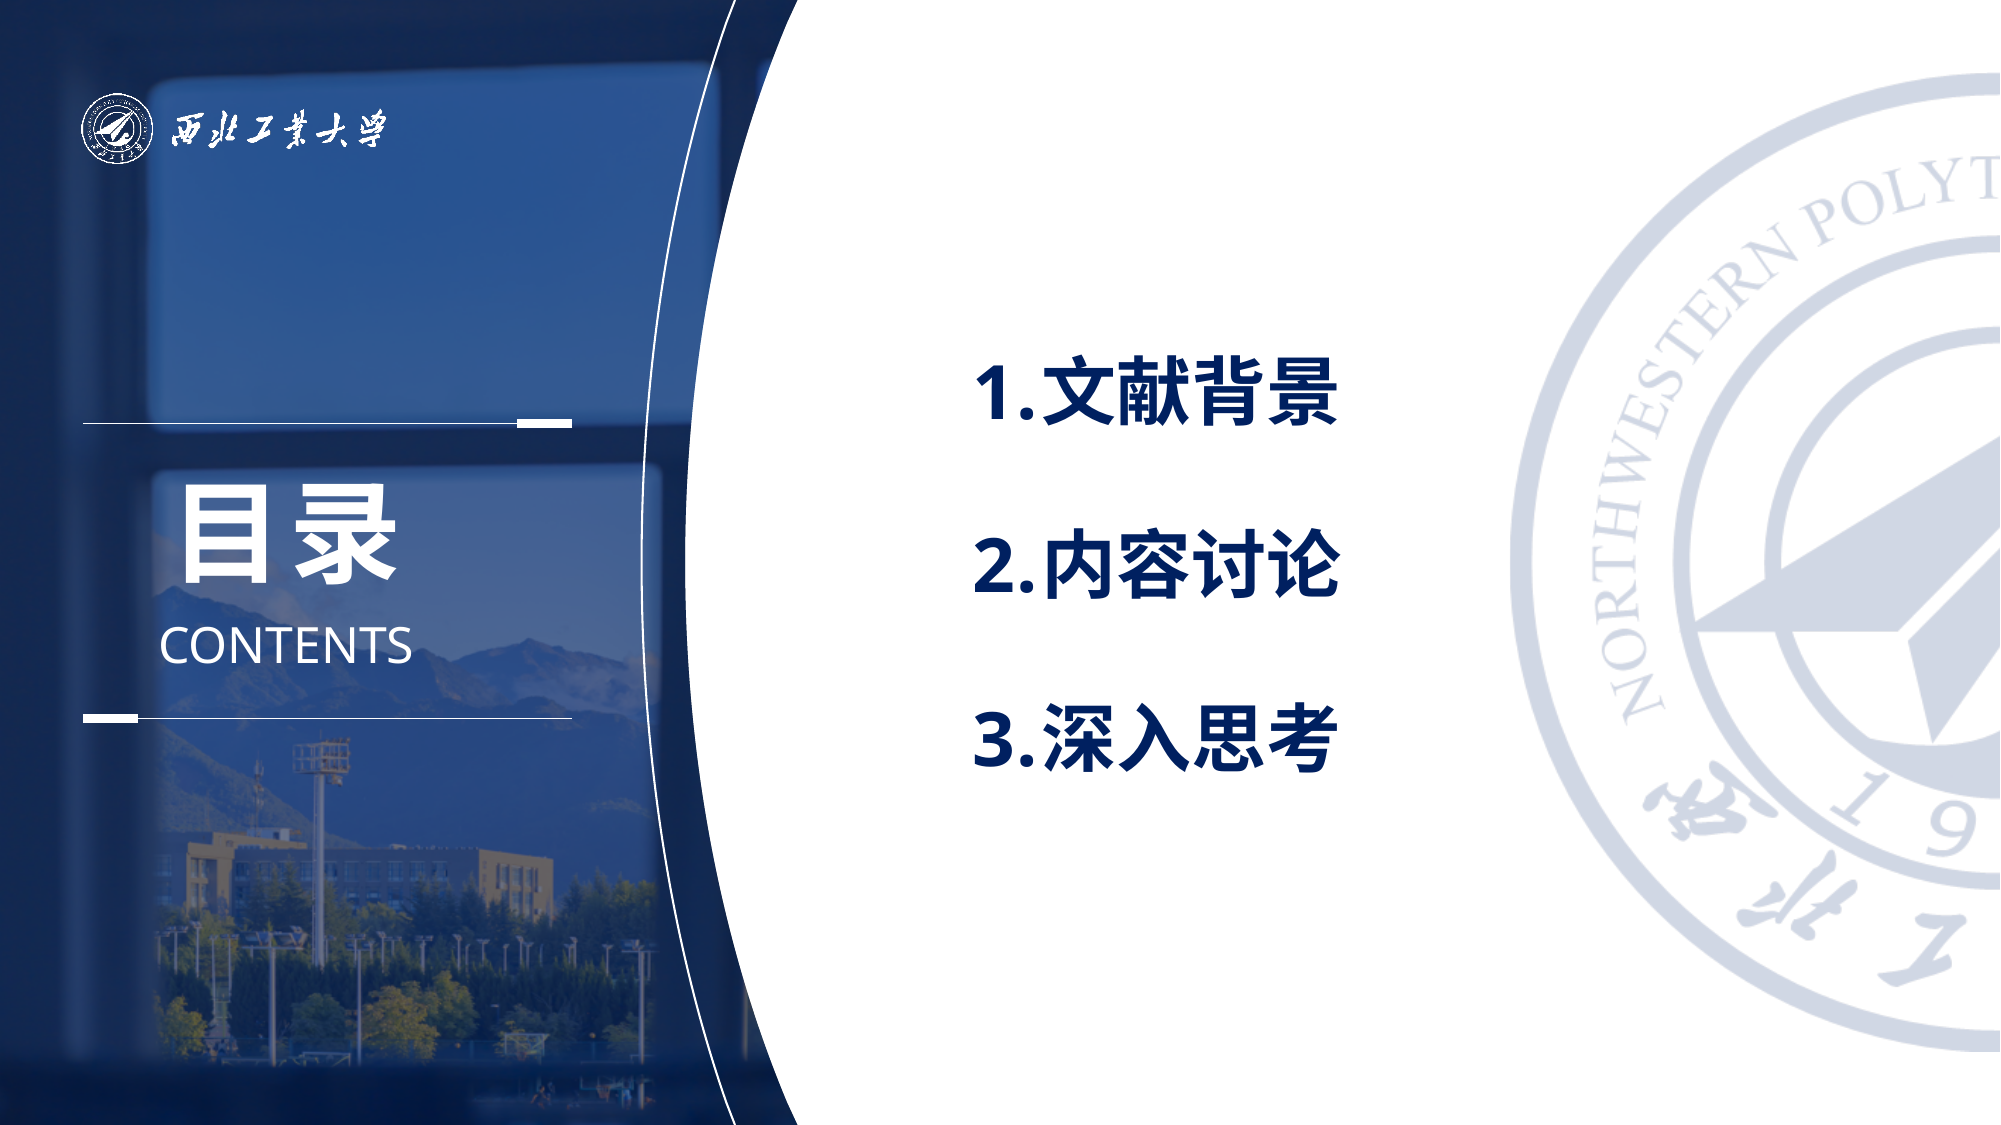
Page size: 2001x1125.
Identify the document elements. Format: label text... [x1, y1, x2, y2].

picture [1509, 72, 2000, 1052]
text_box 文献背景 内容讨论 深入思考 [957, 336, 1903, 789]
text_box 目录 [145, 454, 428, 604]
picture [172, 108, 386, 149]
text_box CONTENTS [143, 605, 430, 681]
picture [81, 93, 153, 164]
